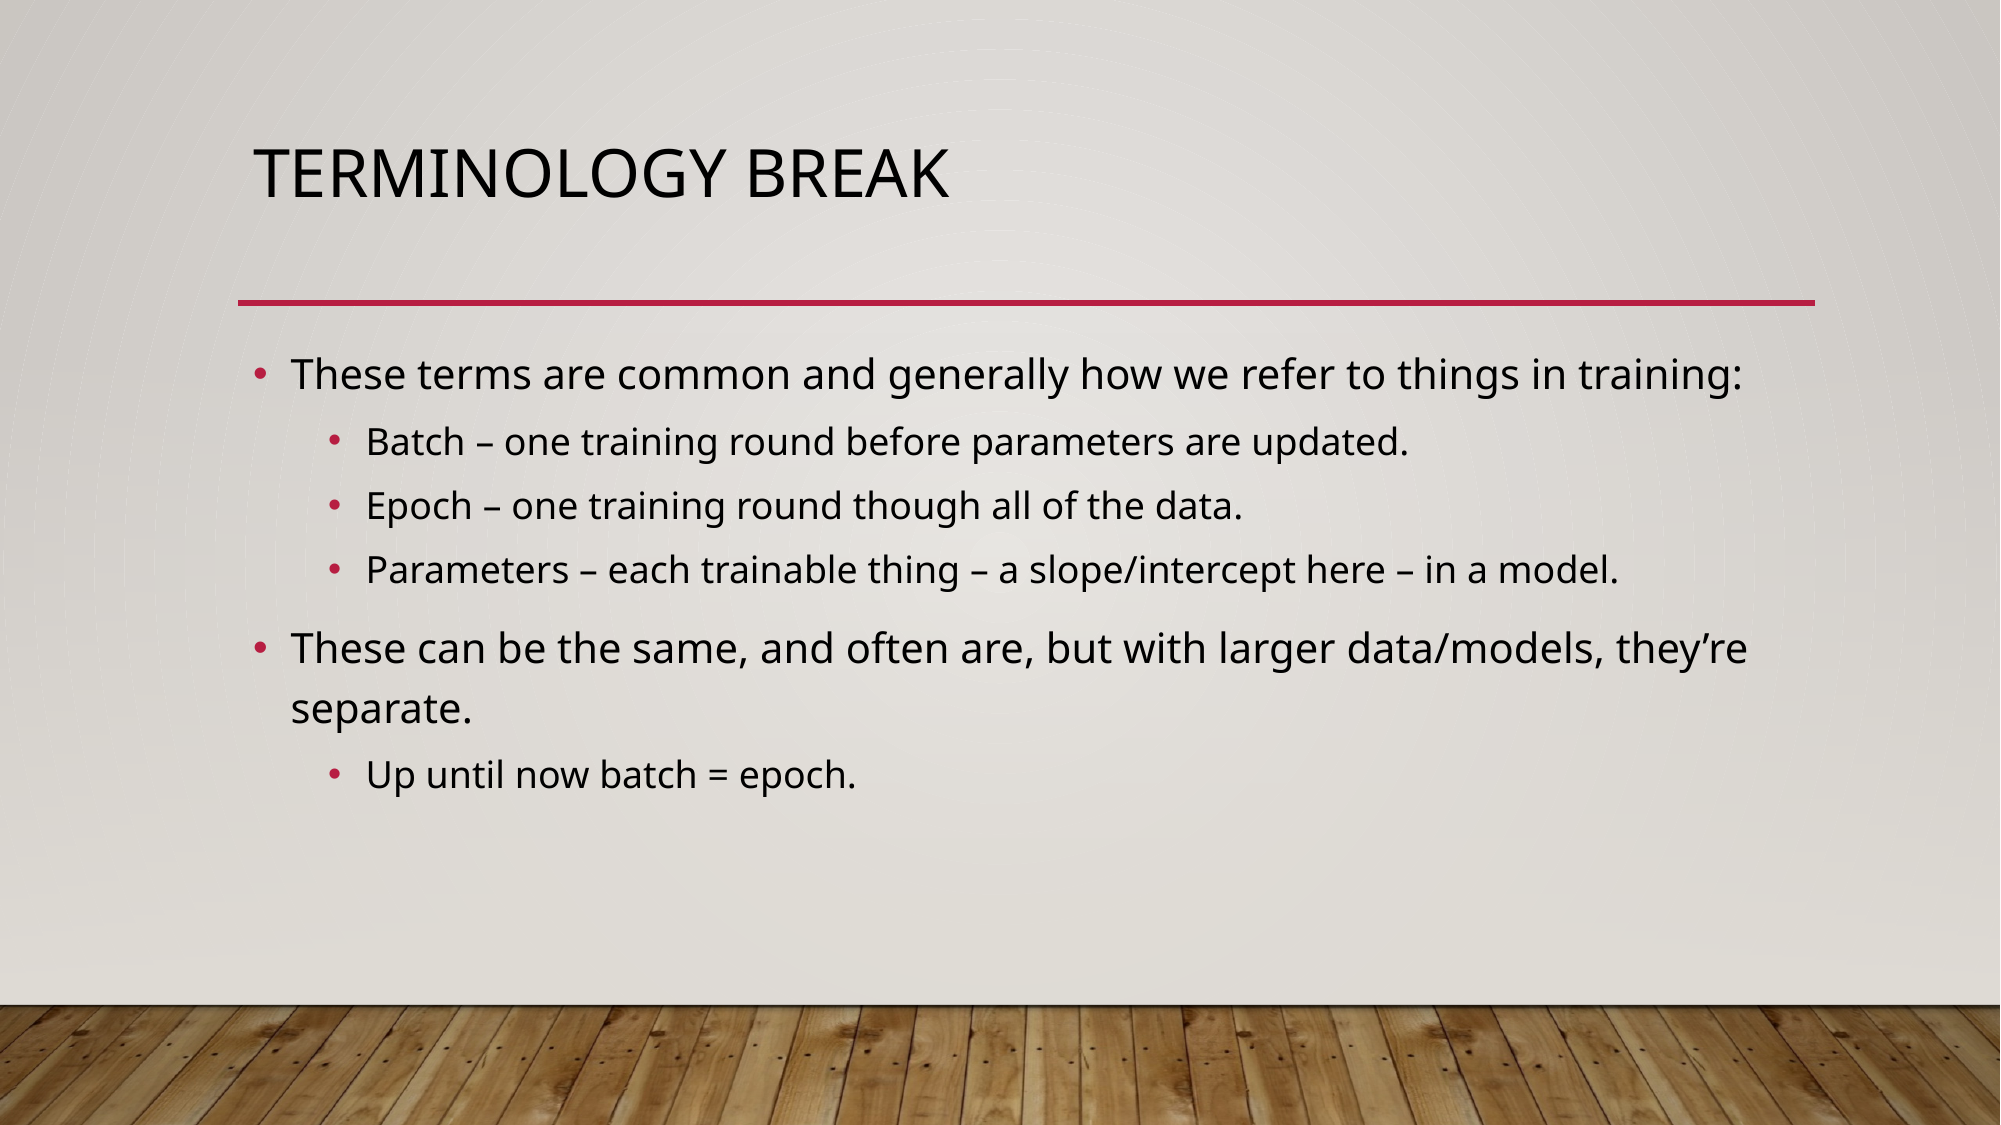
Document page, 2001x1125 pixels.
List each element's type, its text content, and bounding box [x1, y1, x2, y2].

picture [0, 1005, 2000, 1125]
list These terms are common and generally how we refer to things in training: Batch – one training round before parameters are updated. Epoch – one training round though all of the data. Parameters – each trainable thing – a slope/intercept here – in a model. These can be the same, and often are, but with larger data/models, they’re separate. Up until now batch = epoch. [238, 330, 1814, 993]
title Terminology Break [238, 131, 1814, 305]
